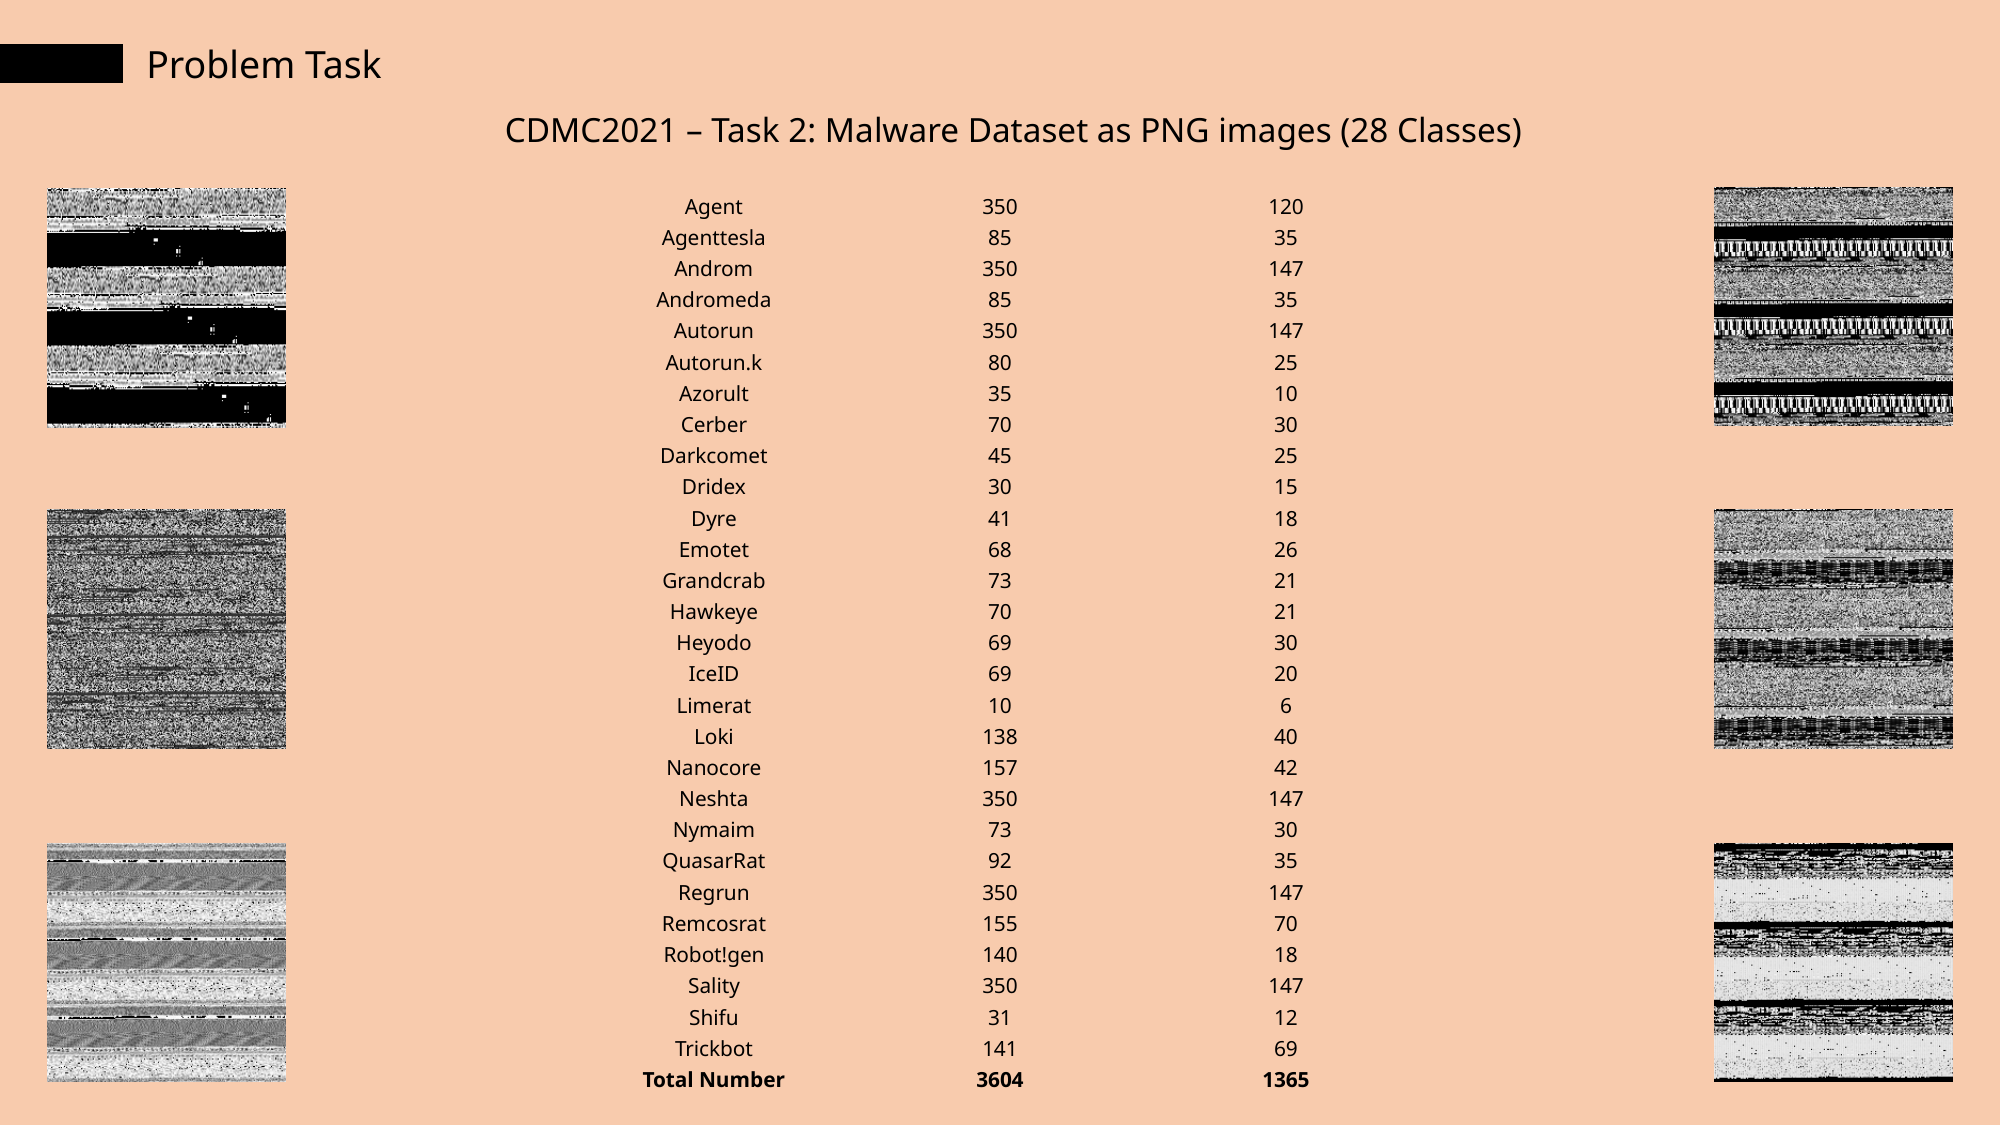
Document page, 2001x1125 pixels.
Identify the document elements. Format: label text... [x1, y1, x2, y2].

table_cell 147 [1143, 314, 1429, 345]
text_box [0, 44, 123, 83]
table_cell Limerat [571, 688, 857, 719]
table_cell 20 [1143, 657, 1429, 688]
table_cell 140 [857, 937, 1143, 968]
table_cell Loki [571, 719, 857, 750]
table_cell Trickbot [571, 1031, 857, 1062]
table_cell 10 [1143, 376, 1429, 407]
table_cell 18 [1143, 501, 1429, 532]
table_cell 6 [1143, 688, 1429, 719]
table_cell Azorult [571, 376, 857, 407]
table_cell Remcosrat [571, 906, 857, 937]
table_cell Emotet [571, 532, 857, 563]
table_cell 1365 [1143, 1062, 1429, 1093]
table_cell Agenttesla [571, 220, 857, 251]
picture [47, 509, 286, 749]
table_cell 155 [857, 906, 1143, 937]
table_cell Neshta [571, 781, 857, 813]
table_cell 69 [857, 625, 1143, 657]
picture [1714, 843, 1953, 1082]
table_cell 147 [1143, 875, 1429, 906]
text_box CDMC2021 – Task 2: Malware Dataset as PNG images (28 Classes) [439, 82, 1590, 157]
table_cell 30 [1143, 625, 1429, 657]
table_cell Heyodo [571, 625, 857, 657]
table_cell 350 [857, 314, 1143, 345]
table_cell 350 [857, 968, 1143, 1000]
table_cell Androm [571, 251, 857, 282]
table_cell 35 [1143, 844, 1429, 875]
table_cell 41 [857, 501, 1143, 532]
table_cell Regrun [571, 875, 857, 906]
table_cell 70 [1143, 906, 1429, 937]
table_cell 35 [857, 376, 1143, 407]
table_cell 25 [1143, 345, 1429, 376]
table_cell Sality [571, 968, 857, 1000]
table_cell 35 [1143, 220, 1429, 251]
table_cell 350 [857, 781, 1143, 813]
table_cell 18 [1143, 937, 1429, 968]
table_cell Autorun [571, 314, 857, 345]
table_cell Andromeda [571, 282, 857, 314]
table_cell 31 [857, 1000, 1143, 1031]
picture [1714, 509, 1953, 749]
table_cell 85 [857, 282, 1143, 314]
picture [1714, 187, 1953, 426]
picture [47, 843, 286, 1082]
table_cell 42 [1143, 750, 1429, 781]
table_cell 30 [1143, 407, 1429, 438]
table_cell 3604 [857, 1062, 1143, 1093]
text_box Problem Task [131, 33, 398, 94]
table_cell 40 [1143, 719, 1429, 750]
table_cell 69 [857, 657, 1143, 688]
table_cell Autorun.k [571, 345, 857, 376]
table_cell 147 [1143, 781, 1429, 813]
table_cell 350 [857, 251, 1143, 282]
table_cell 12 [1143, 1000, 1429, 1031]
table_cell 30 [857, 470, 1143, 501]
table_cell 147 [1143, 251, 1429, 282]
table_cell 138 [857, 719, 1143, 750]
table_cell 30 [1143, 813, 1429, 844]
table_cell 350 [857, 875, 1143, 906]
table_cell 73 [857, 813, 1143, 844]
table_cell Cerber [571, 407, 857, 438]
table_cell 70 [857, 594, 1143, 625]
table_cell Hawkeye [571, 594, 857, 625]
table_cell Shifu [571, 1000, 857, 1031]
table_cell 92 [857, 844, 1143, 875]
table_cell QuasarRat [571, 844, 857, 875]
table_cell 21 [1143, 563, 1429, 594]
table_cell 69 [1143, 1031, 1429, 1062]
table_cell Dridex [571, 470, 857, 501]
table_cell 35 [1143, 282, 1429, 314]
table_cell Dyre [571, 501, 857, 532]
table_cell 73 [857, 563, 1143, 594]
table_cell Robot!gen [571, 937, 857, 968]
table_cell Nymaim [571, 813, 857, 844]
table_cell 21 [1143, 594, 1429, 625]
table_cell 70 [857, 407, 1143, 438]
table_cell 147 [1143, 968, 1429, 1000]
table_cell 85 [857, 220, 1143, 251]
table_header 120 [1143, 189, 1429, 220]
table_cell Nanocore [571, 750, 857, 781]
table_header 350 [857, 189, 1143, 220]
table_cell Total Number [571, 1062, 857, 1093]
table_cell 141 [857, 1031, 1143, 1062]
table_cell 68 [857, 532, 1143, 563]
table_cell 10 [857, 688, 1143, 719]
table_cell 157 [857, 750, 1143, 781]
table_cell IceID [571, 657, 857, 688]
table_cell 26 [1143, 532, 1429, 563]
table_cell Darkcomet [571, 438, 857, 470]
table_cell 80 [857, 345, 1143, 376]
table_cell 25 [1143, 438, 1429, 470]
table_cell 45 [857, 438, 1143, 470]
table_cell Grandcrab [571, 563, 857, 594]
table_cell 15 [1143, 470, 1429, 501]
picture [47, 188, 286, 428]
table_header Agent [571, 189, 857, 220]
